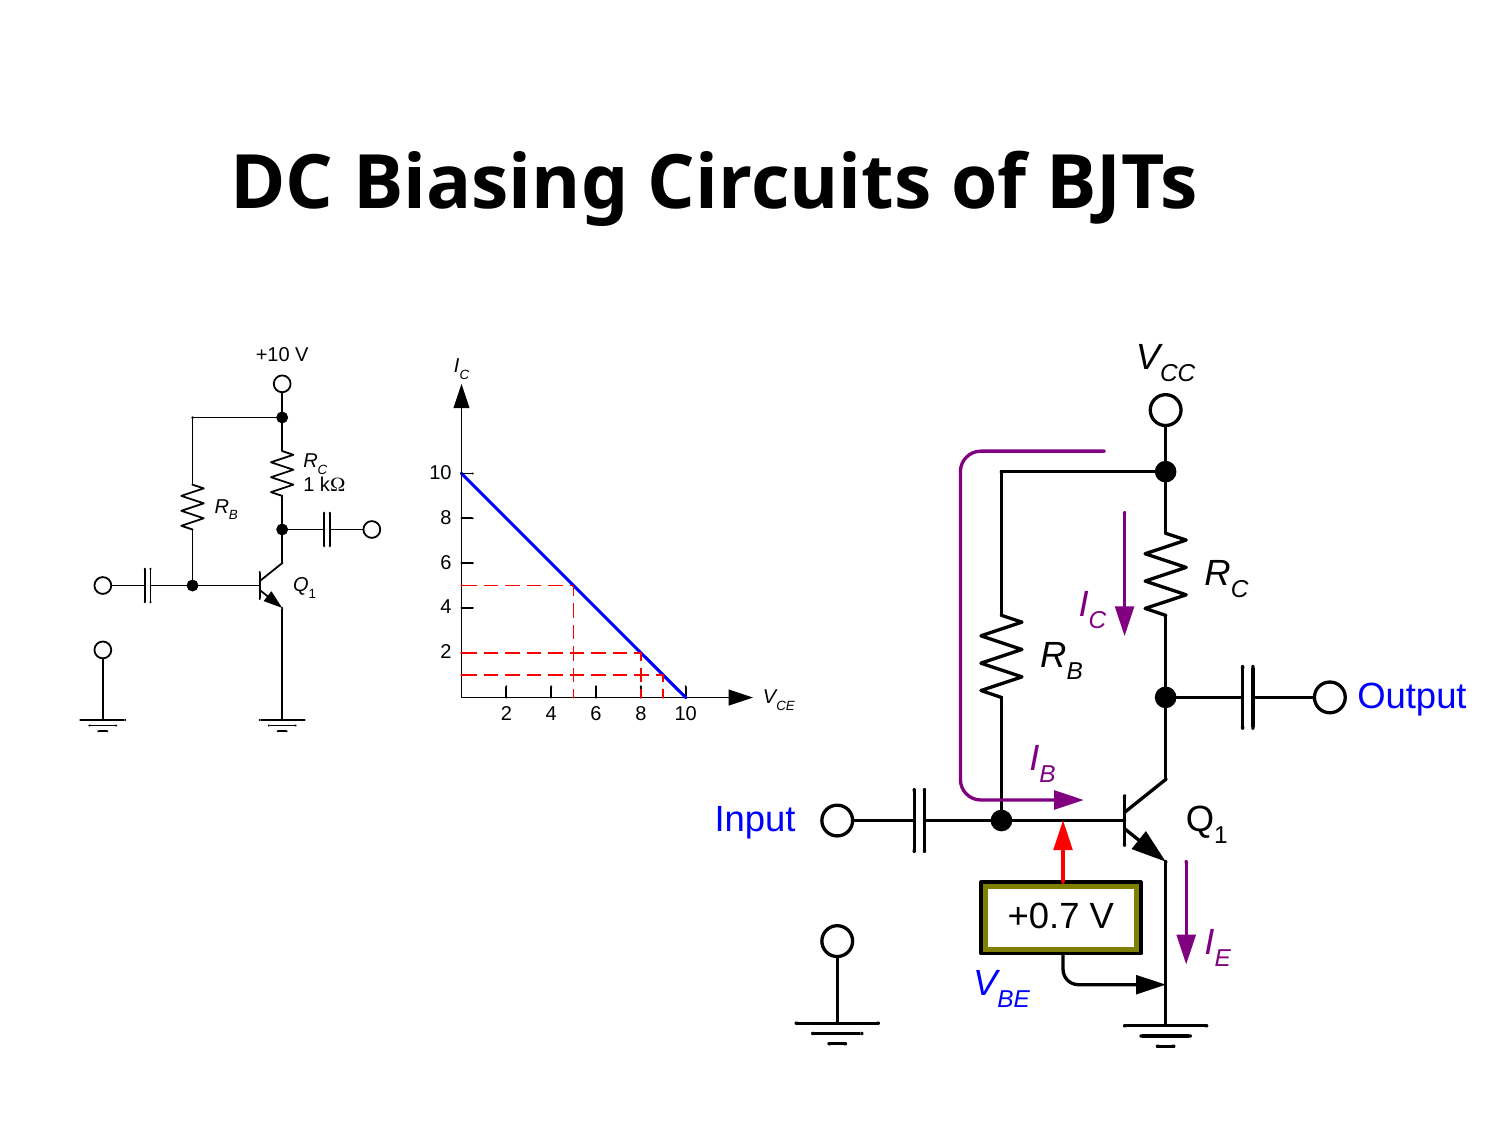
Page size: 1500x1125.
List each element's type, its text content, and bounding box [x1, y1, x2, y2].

title DC Biasing Circuits of BJTs [76, 125, 1352, 232]
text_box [709, 325, 1473, 1054]
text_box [76, 337, 704, 736]
